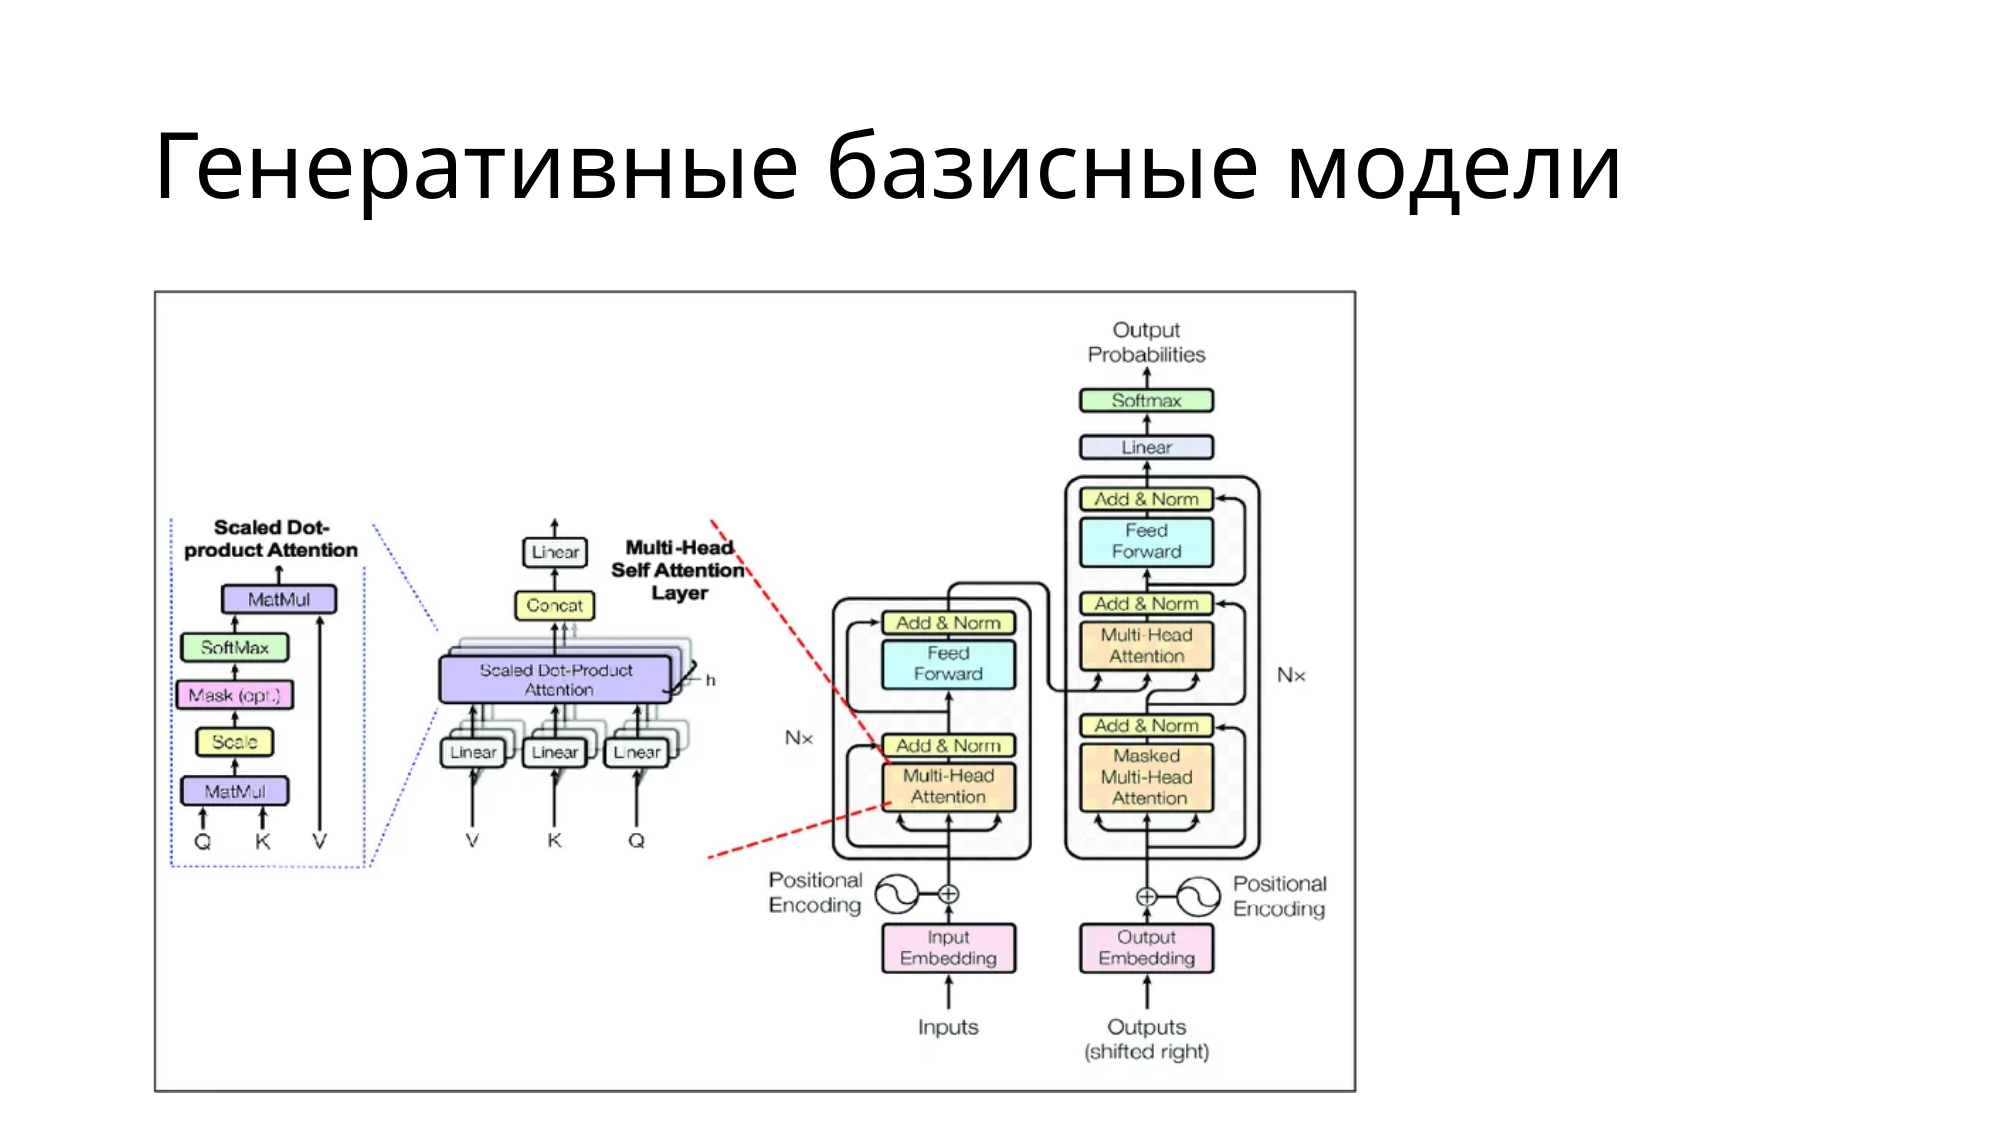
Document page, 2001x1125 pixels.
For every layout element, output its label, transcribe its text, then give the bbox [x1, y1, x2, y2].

picture [153, 289, 1358, 1093]
title Генеративные базисные модели [137, 59, 1863, 278]
